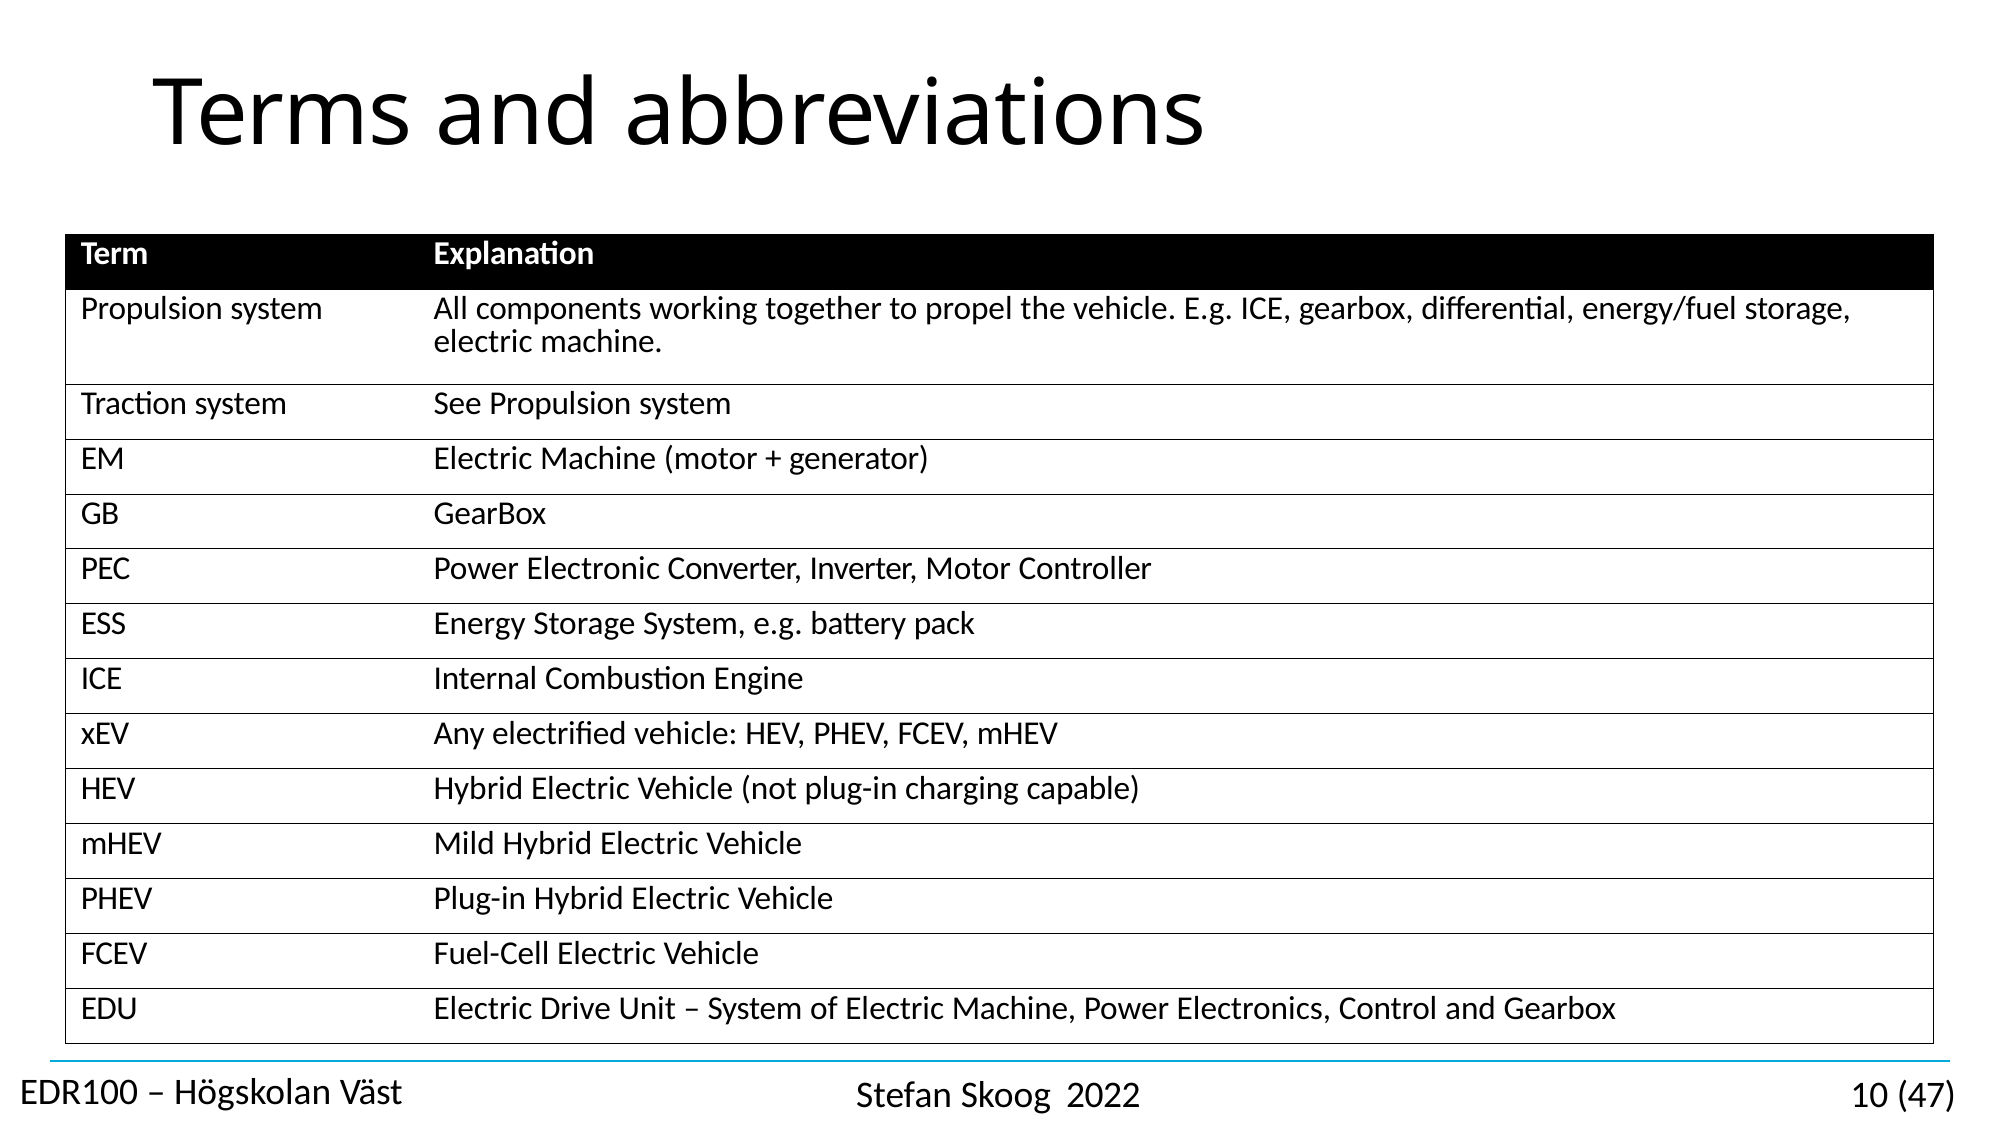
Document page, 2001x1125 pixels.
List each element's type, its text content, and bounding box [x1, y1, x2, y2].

table_cell PHEV [66, 879, 380, 933]
table_cell Traction system [66, 385, 380, 439]
title Terms and abbreviations [85, 51, 1915, 234]
table_cell PEC [66, 549, 380, 603]
table_cell mHEV [66, 824, 380, 878]
table_cell Electric Drive Unit – System of Electric Machine, Power Electronics, Control and Gearbox [380, 989, 1933, 1043]
slide_number 10 (47) [1844, 1076, 1960, 1125]
table_cell All components working together to propel the vehicle. E.g. ICE, gearbox, differential, energy/fuel storage, electric machine. [380, 290, 1933, 384]
table_header Explanation [380, 234, 1933, 290]
table_cell Energy Storage System, e.g. battery pack [380, 604, 1933, 658]
table_header Term [66, 234, 380, 290]
footer EDR100 – Högskolan Väst [17, 1074, 407, 1125]
table_cell Internal Combustion Engine [380, 659, 1933, 713]
table_cell EDU [66, 989, 380, 1043]
table_cell ESS [66, 604, 380, 658]
table_cell EM [66, 440, 380, 494]
table_cell Any electrified vehicle: HEV, PHEV, FCEV, mHEV [380, 714, 1933, 768]
table_cell GB [66, 495, 380, 548]
table_cell See Propulsion system [380, 385, 1933, 439]
table_cell GearBox [380, 495, 1933, 548]
table_cell Electric Machine (motor + generator) [380, 440, 1933, 494]
table_cell Hybrid Electric Vehicle (not plug-in charging capable) [380, 769, 1933, 823]
table_cell Plug-in Hybrid Electric Vehicle [380, 879, 1933, 933]
table_cell Mild Hybrid Electric Vehicle [380, 824, 1933, 878]
table_cell ICE [66, 659, 380, 713]
table_cell FCEV [66, 934, 380, 988]
table_cell HEV [66, 769, 380, 823]
slide_number Stefan Skoog 2022 [853, 1076, 1147, 1125]
table_cell Propulsion system [66, 290, 380, 384]
table_cell xEV [66, 714, 380, 768]
table_cell Fuel-Cell Electric Vehicle [380, 934, 1933, 988]
table_cell Power Electronic Converter, Inverter, Motor Controller [380, 549, 1933, 603]
